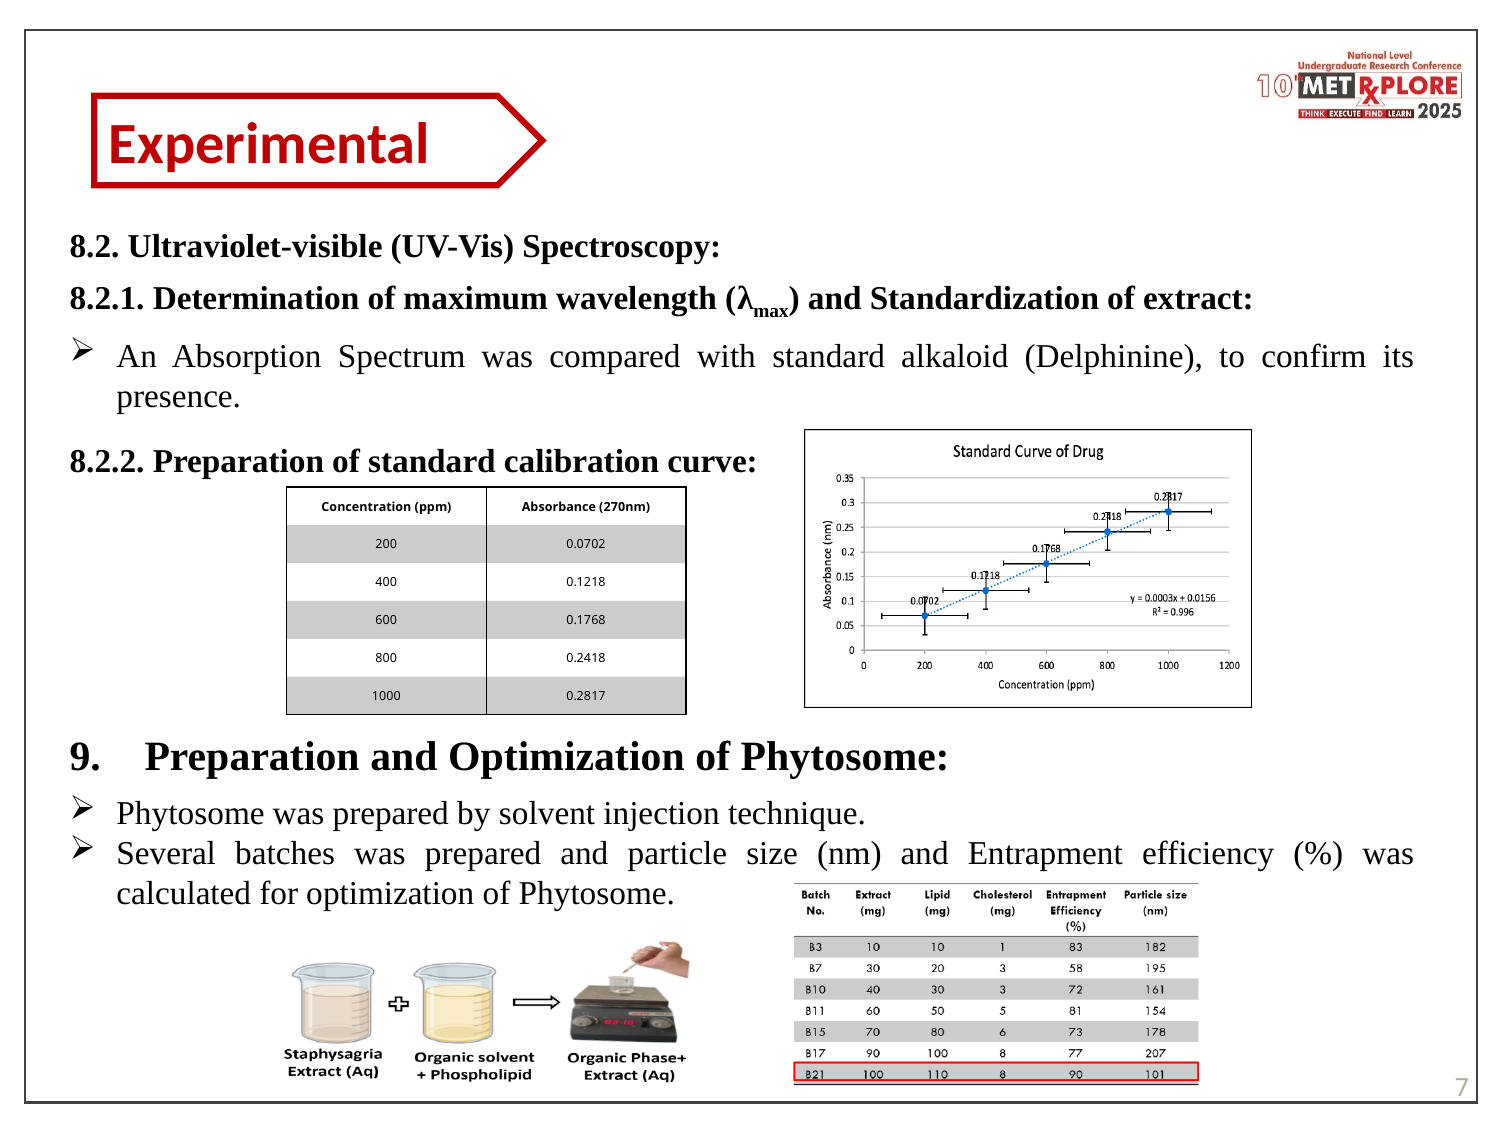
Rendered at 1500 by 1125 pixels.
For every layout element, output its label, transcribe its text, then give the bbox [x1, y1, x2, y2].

text_box Experimental [93, 94, 544, 187]
picture [1251, 37, 1467, 128]
picture [804, 429, 1252, 708]
text_box [24, 29, 1478, 1104]
slide_number 7 [1431, 1058, 1484, 1119]
picture [267, 937, 705, 1088]
picture [789, 879, 1201, 1088]
